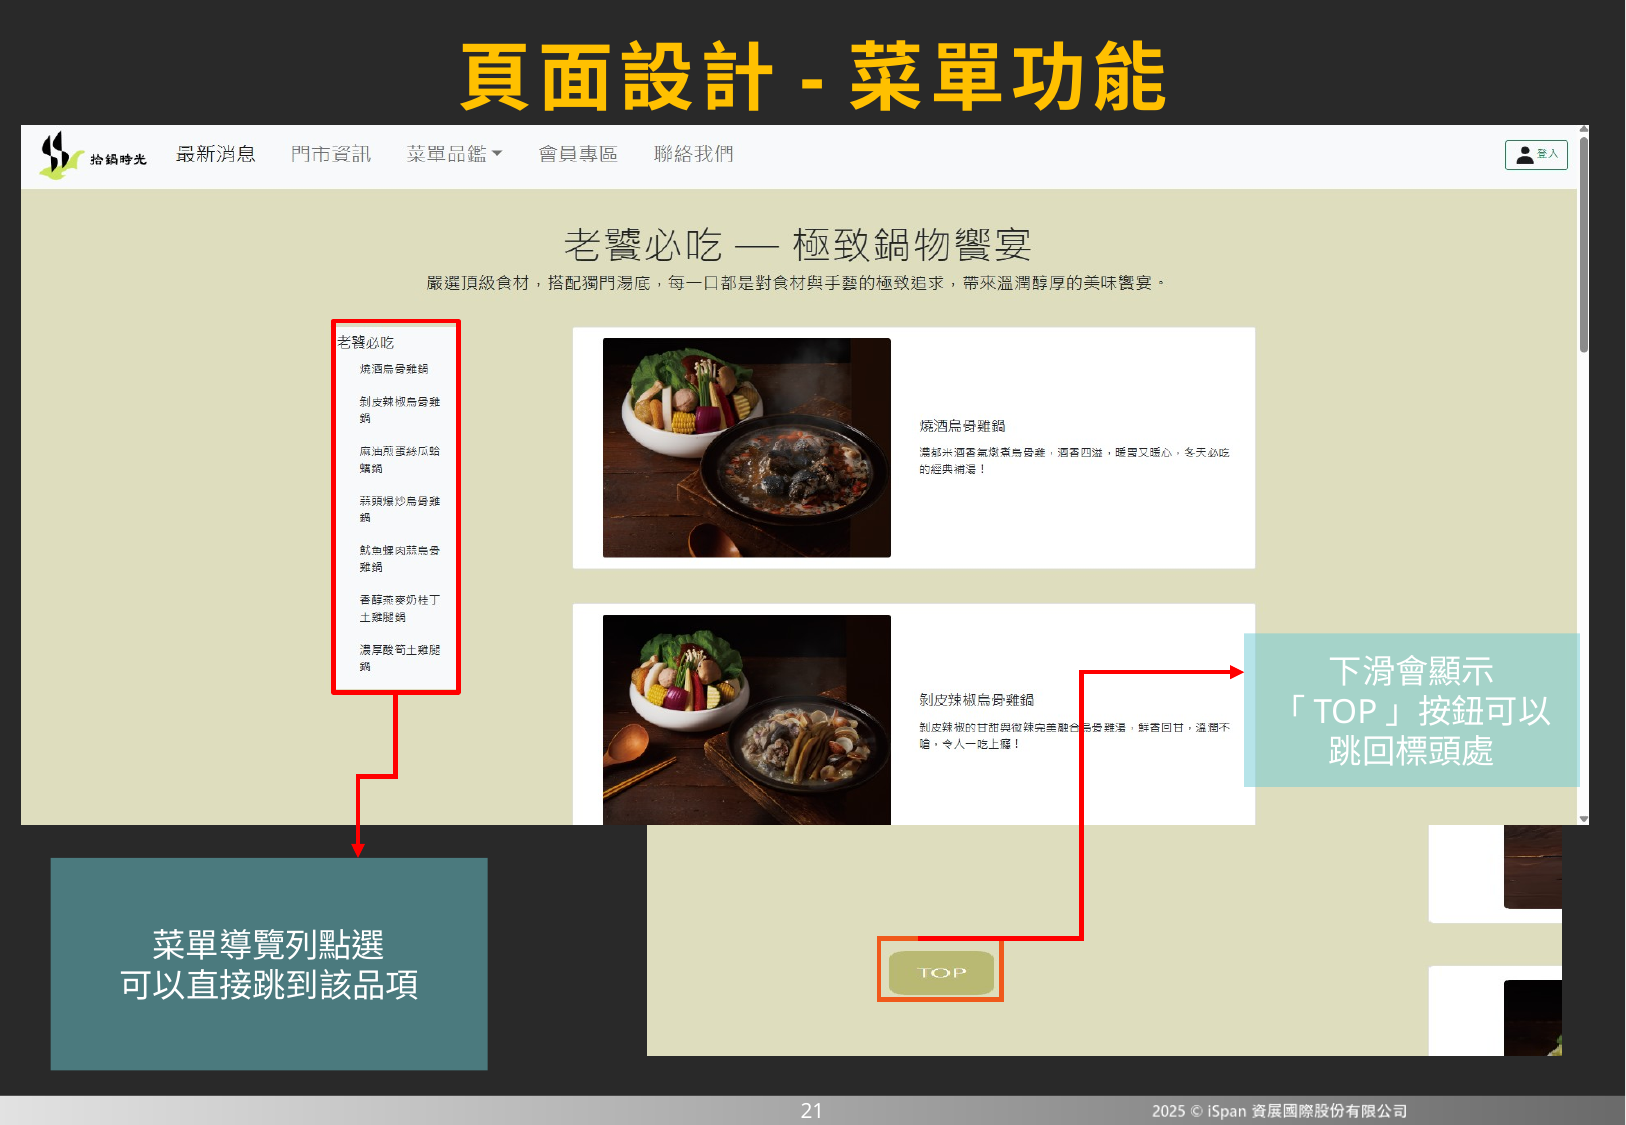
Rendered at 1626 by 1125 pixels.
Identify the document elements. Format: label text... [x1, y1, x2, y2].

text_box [294, 756, 460, 794]
picture [0, 0, 1626, 1125]
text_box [918, 672, 1245, 939]
title 頁面設計-菜單功能 [103, 11, 1522, 125]
text_box 菜單導覽列點選 可以直接跳到該品項 [50, 857, 488, 1071]
